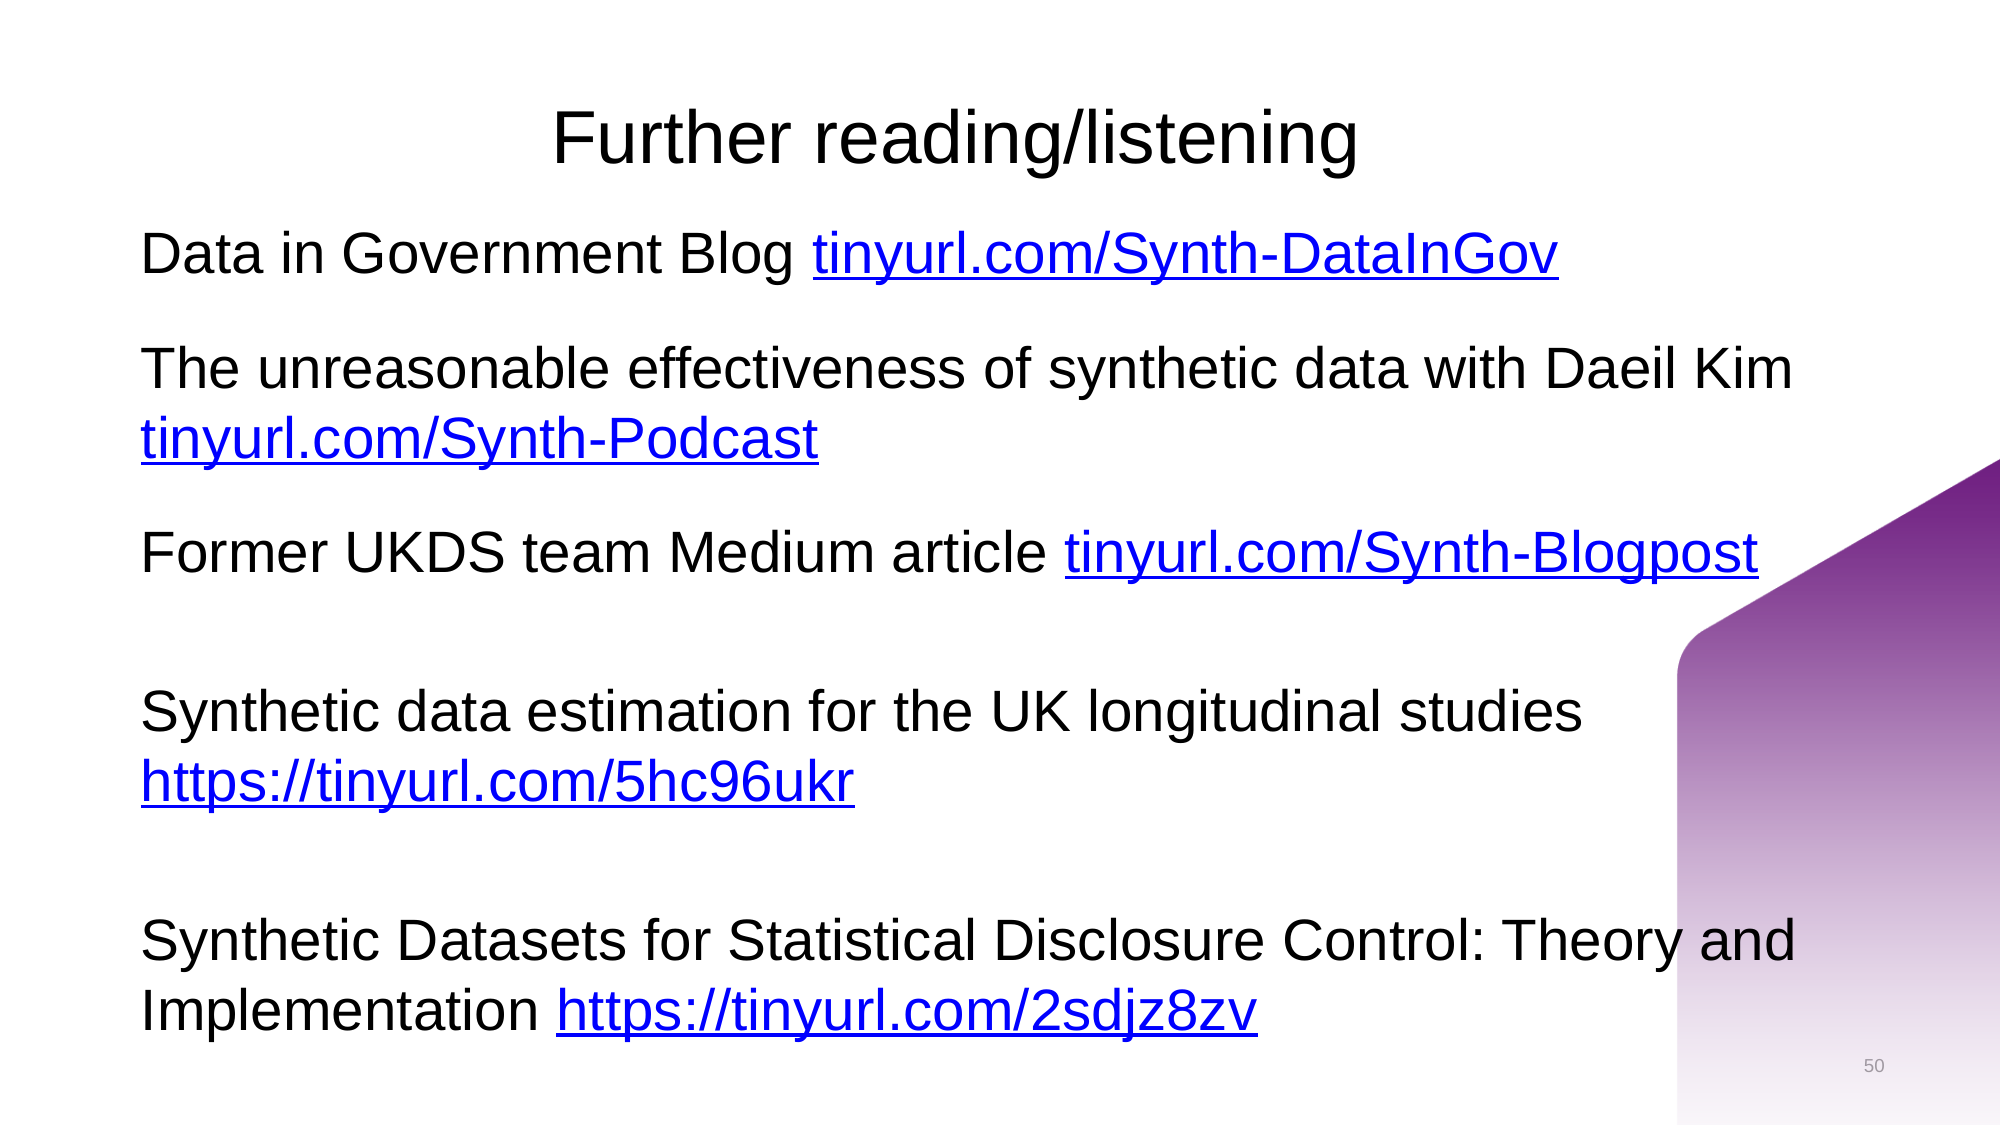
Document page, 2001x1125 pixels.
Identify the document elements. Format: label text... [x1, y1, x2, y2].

picture [1166, 200, 2000, 1125]
list Data in Government Blog tinyurl.com/Synth-DataInGov The unreasonable effectiveness of synthetic data with Daeil Kim tinyurl.com/Synth-Podcast Former UKDS team Medium article tinyurl.com/Synth-Blogpost Synthetic data estimation for the UK longitudinal studies https://tinyurl.com/5hc96ukr Synthetic Datasets for Statistical Disclosure Control: Theory and Implementation https://tinyurl.com/2sdjz8zv [125, 208, 1886, 898]
slide_number 50 [1433, 1035, 1900, 1095]
title Further reading/listening [137, 88, 1775, 179]
